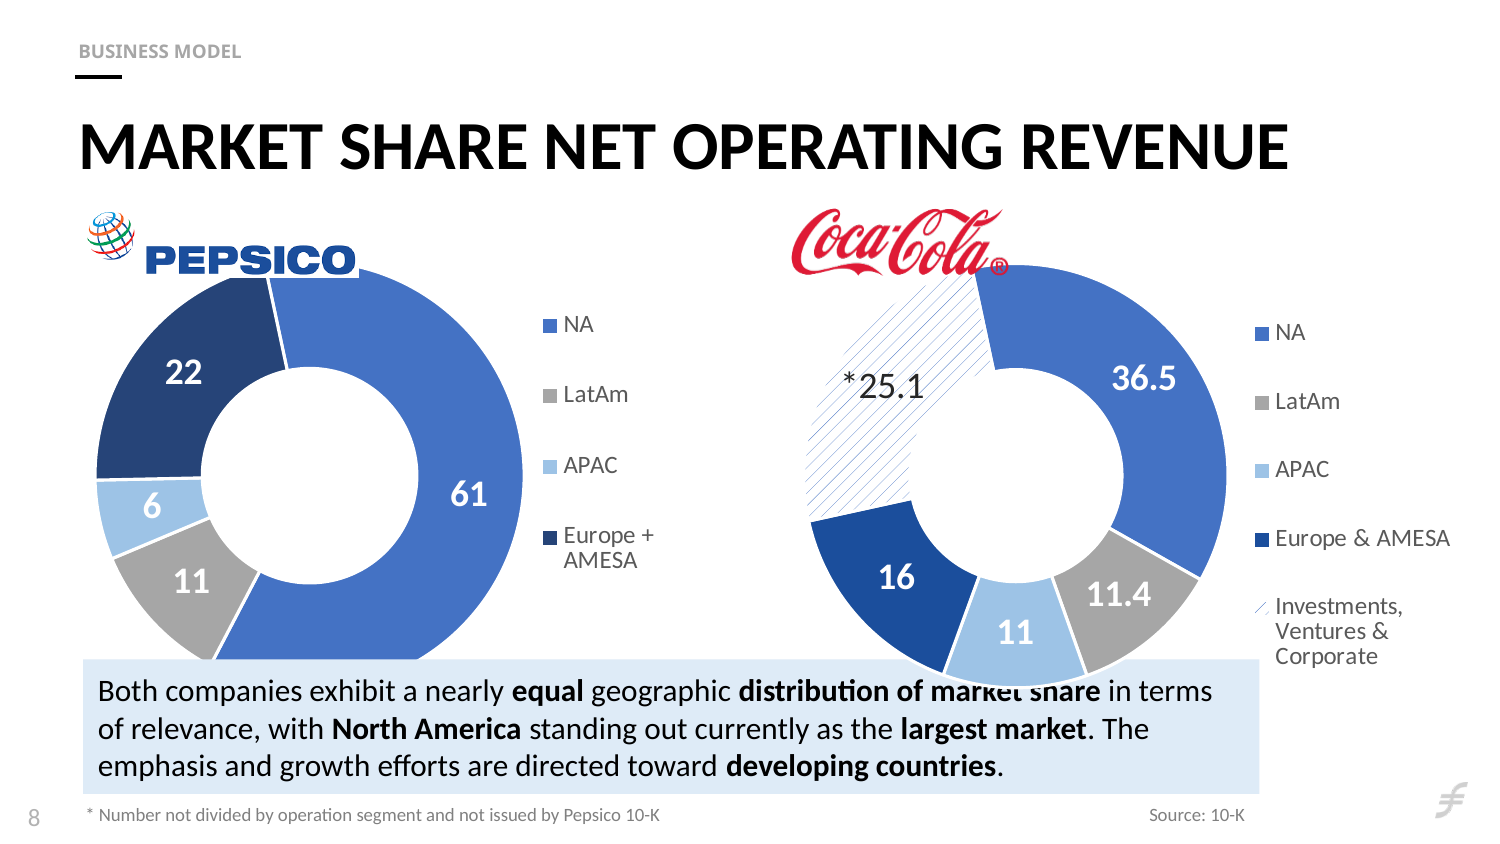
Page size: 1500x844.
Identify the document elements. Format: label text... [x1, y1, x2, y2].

slide_number 8 [12, 793, 351, 839]
picture [1435, 782, 1468, 819]
chart [83, 236, 677, 715]
text_box * Number not divided by operation segment and not issued by Pepsico 10-K [70, 795, 755, 833]
text_box Both companies exhibit a nearly equal geographic distribution of market share in terms of relevance, with North America standing out currently as the largest market. The emphasis and growth efforts are directed toward developing countries. [82, 658, 1261, 795]
picture [83, 209, 359, 278]
chart [790, 236, 1467, 715]
picture [790, 207, 1010, 278]
title Market share Net Operating Revenue [63, 112, 1447, 248]
text_box Source: 10-K [755, 795, 1260, 833]
list Business model [63, 27, 741, 63]
